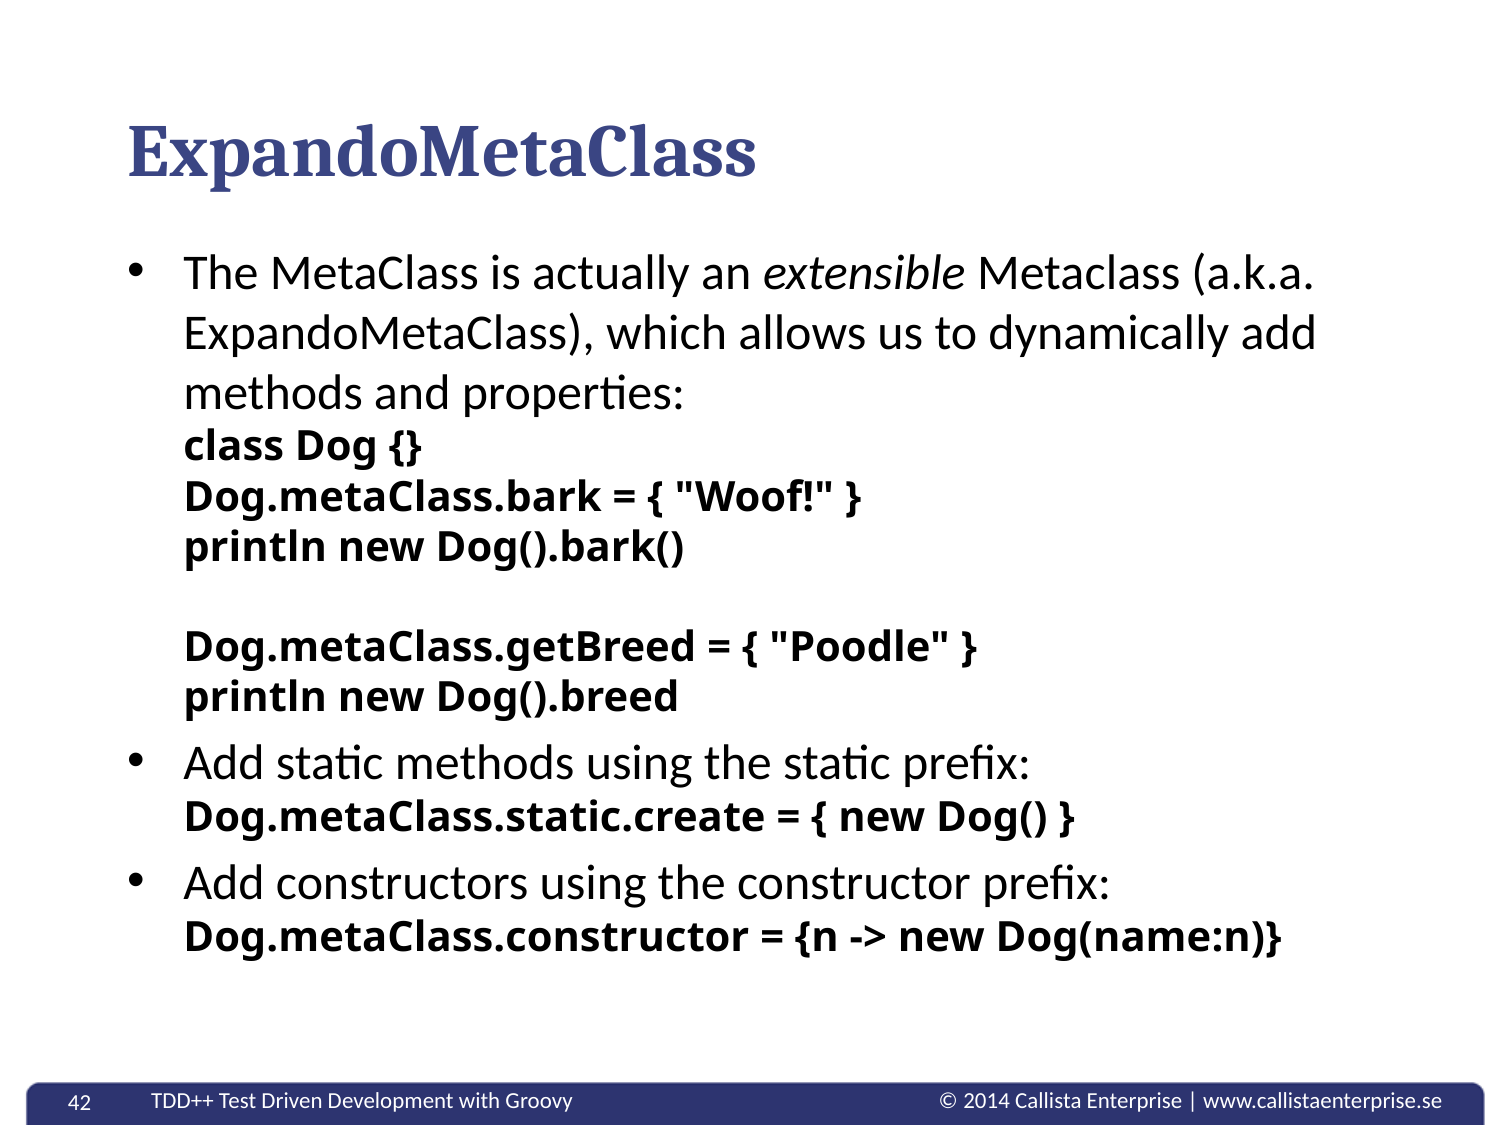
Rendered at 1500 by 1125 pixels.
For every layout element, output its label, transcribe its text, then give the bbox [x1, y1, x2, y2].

title ExpandoMetaClass [112, 93, 1388, 219]
list The MetaClass is actually an extensible Metaclass (a.k.a. ExpandoMetaClass), which allows us to dynamically add methods and properties: class Dog {} Dog.metaClass.bark = { "Woof!" } println new Dog().bark() Dog.metaClass.getBreed = { "Poodle" } println new Dog().breed Add static methods using the static prefix: Dog.metaClass.static.create = { new Dog() } Add constructors using the constructor prefix: Dog.metaClass.constructor = {n -> new Dog(name:n)} [112, 231, 1379, 1035]
picture [0, 0, 1500, 1125]
